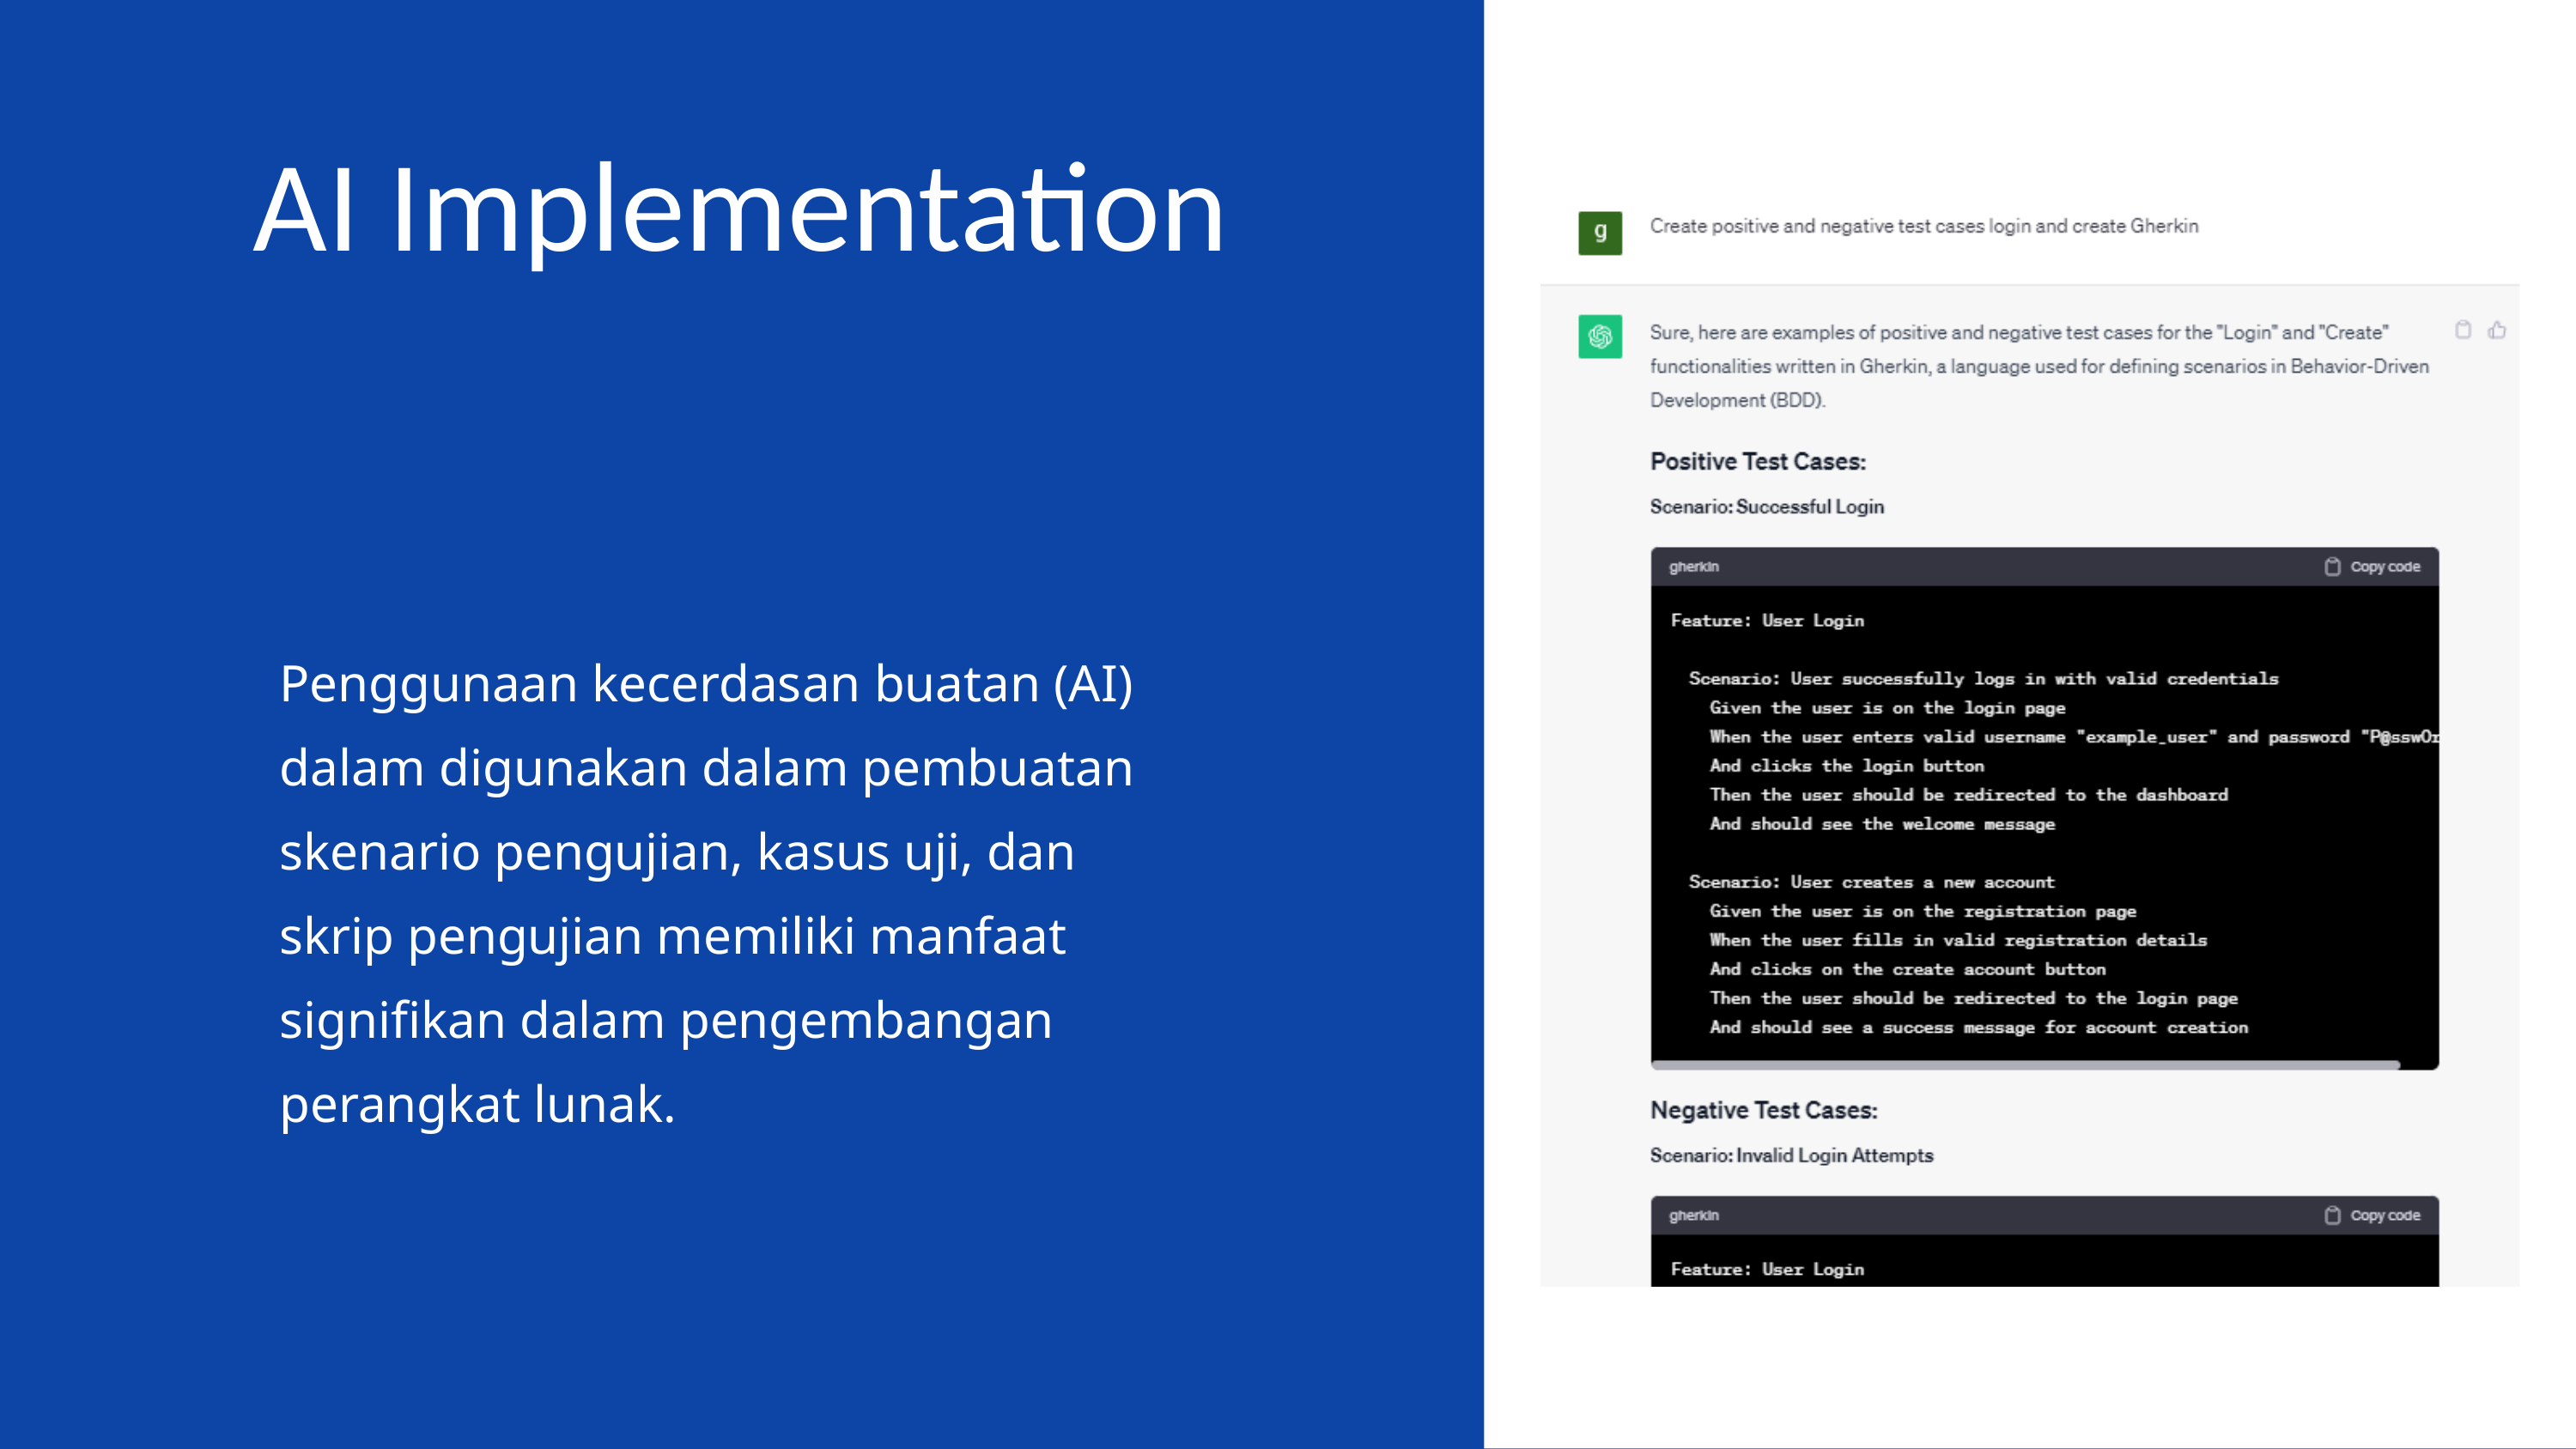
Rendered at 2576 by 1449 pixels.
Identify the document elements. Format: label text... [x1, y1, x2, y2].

text_box [1484, 0, 2576, 1449]
text_box AI Implementation [149, 91, 1331, 277]
text_box Penggunaan kecerdasan buatan (AI) dalam digunakan dalam pembuatan skenario pengujian, kasus uji, dan skrip pengujian memiliki manfaat signifikan dalam pengembangan perangkat lunak. [266, 621, 1215, 1139]
text_box [1540, 185, 2520, 1287]
